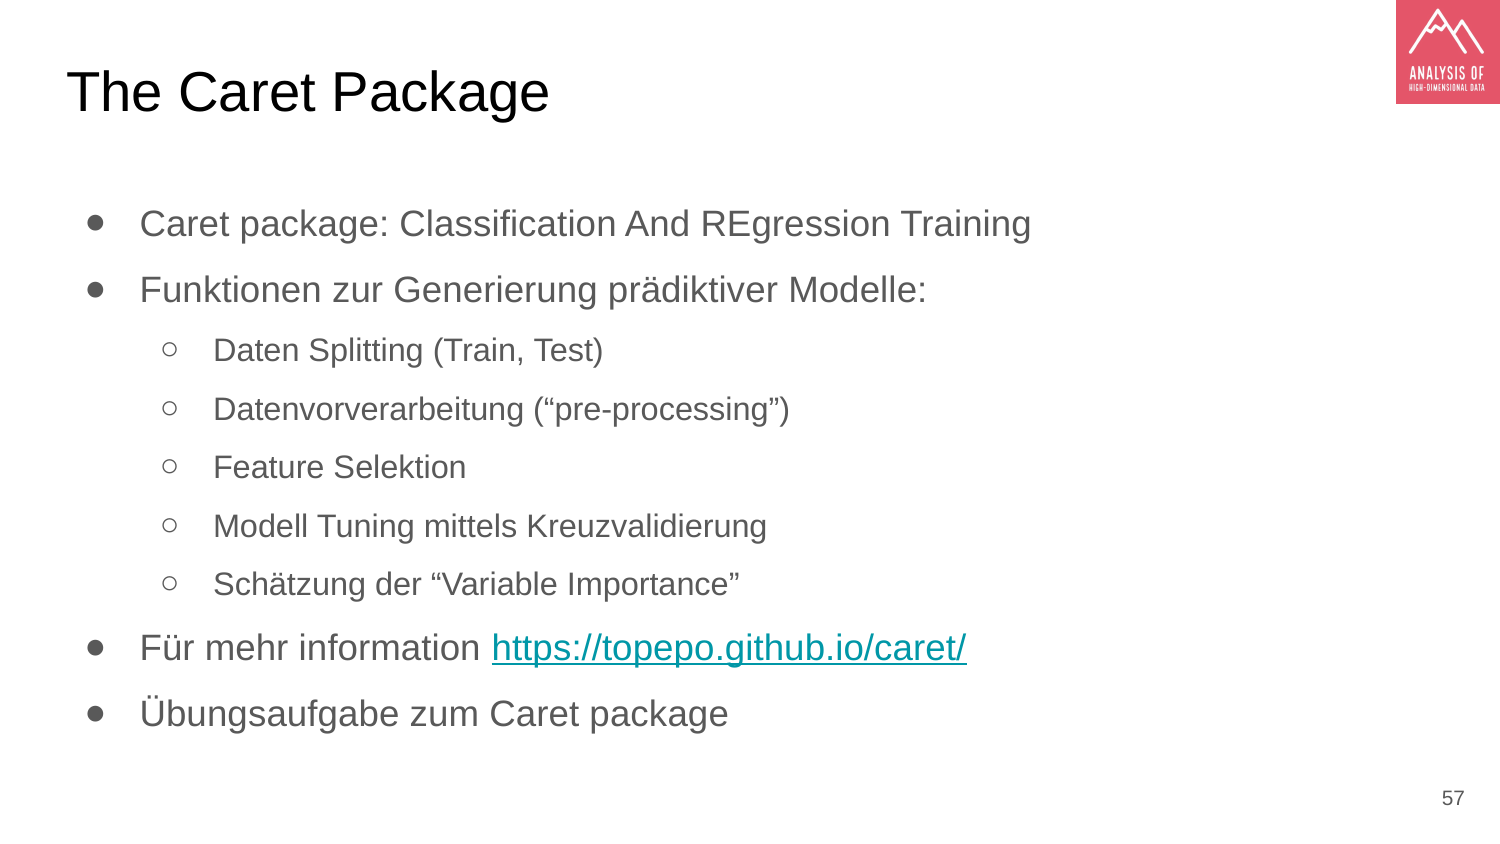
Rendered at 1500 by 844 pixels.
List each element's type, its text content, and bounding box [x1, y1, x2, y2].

slide_number ‹#› [1389, 764, 1480, 830]
list Caret package: Classification And REgression Training Funktionen zur Generierung prädiktiver Modelle: Daten Splitting (Train, Test) Datenvorverarbeitung (“pre-processing”) Feature Selektion Modell Tuning mittels Kreuzvalidierung Schätzung der “Variable Importance” Für mehr information https://topepo.github.io/caret/ Übungsaufgabe zum Caret package [51, 162, 1449, 750]
title The Caret Package [51, 40, 1449, 135]
picture [1396, 0, 1500, 104]
